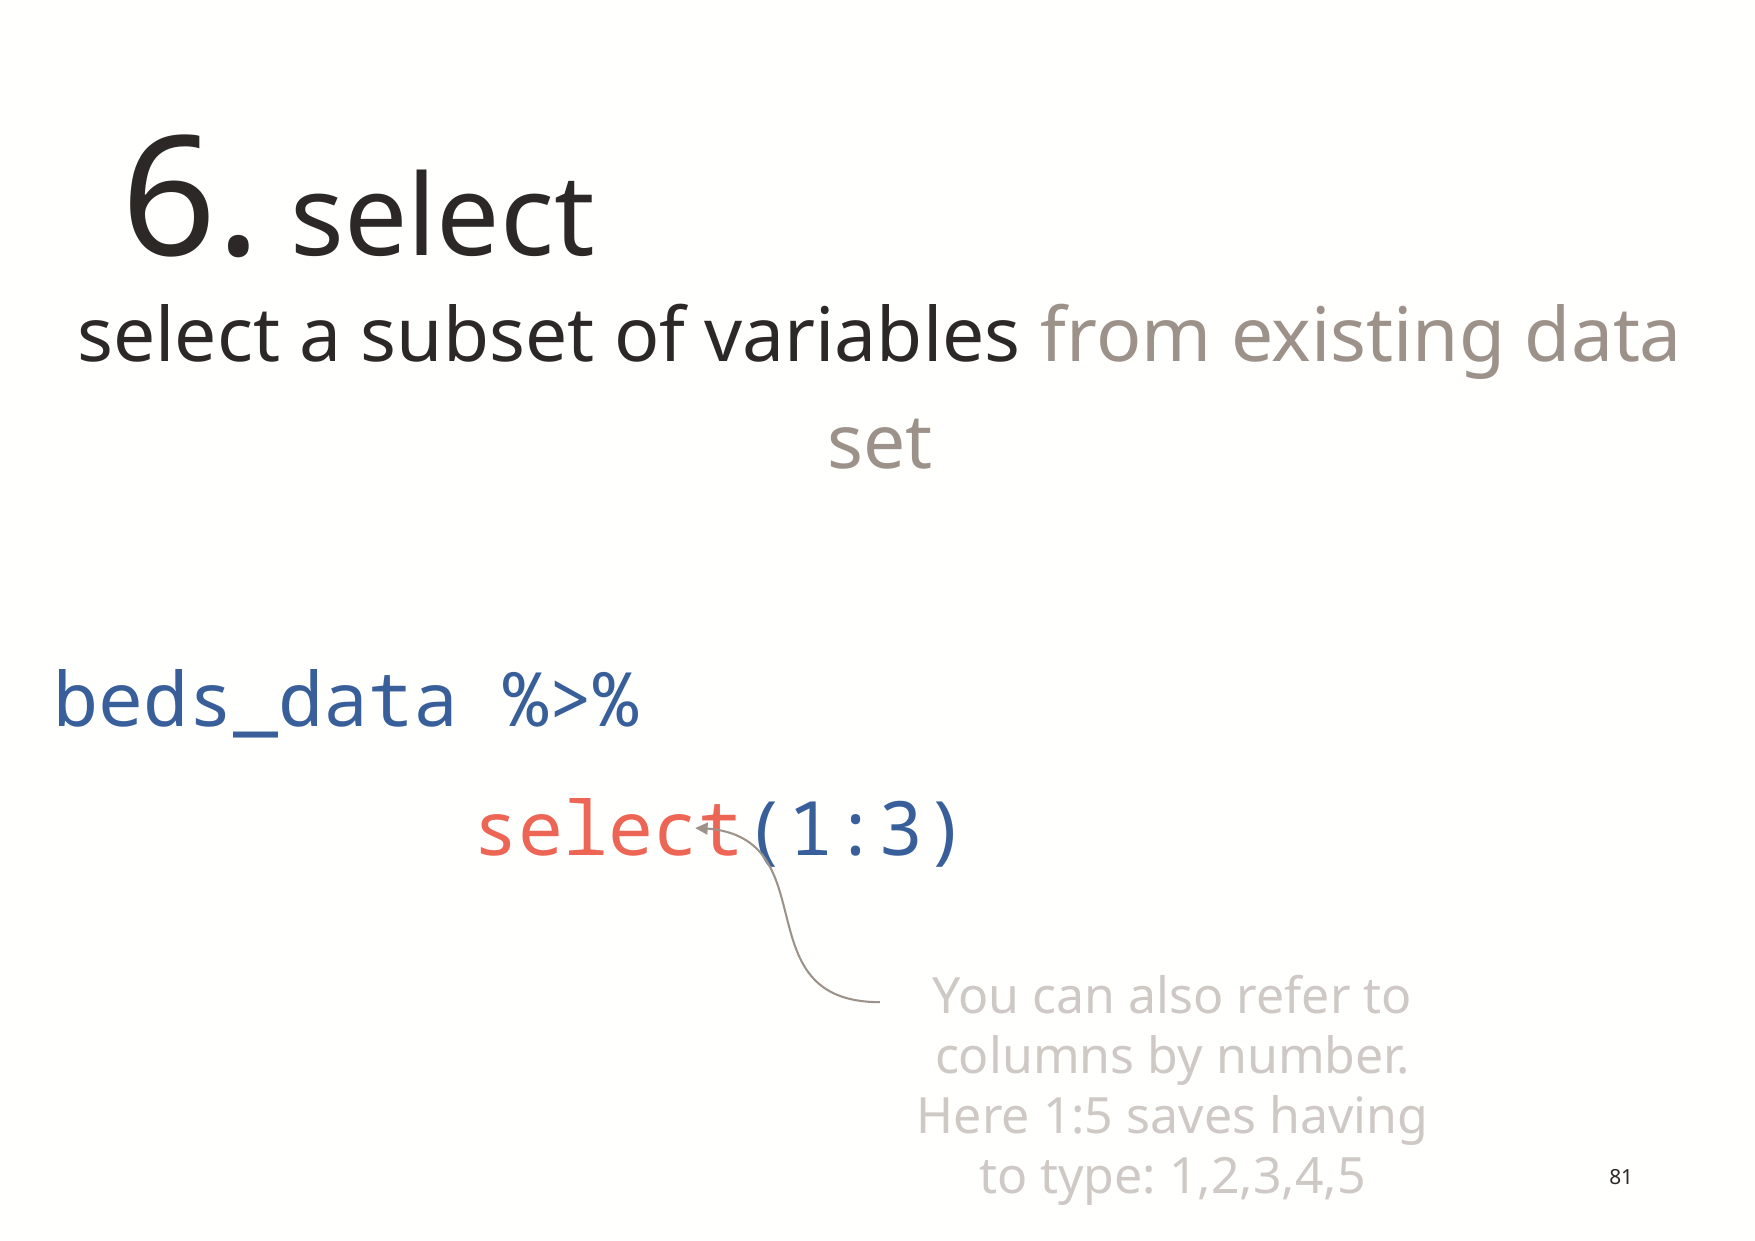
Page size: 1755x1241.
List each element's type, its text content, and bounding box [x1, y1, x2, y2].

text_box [695, 828, 880, 1003]
slide_number 81 [1526, 1151, 1645, 1211]
text_box You can also refer to columns by number. Here 1:5 saves having to type: 1,2,3,4,5 [877, 956, 1469, 1211]
list select a subset of variables from existing data set beds_data %>% select(1:3) [41, 256, 1719, 1152]
title 6. select [109, 182, 1645, 256]
